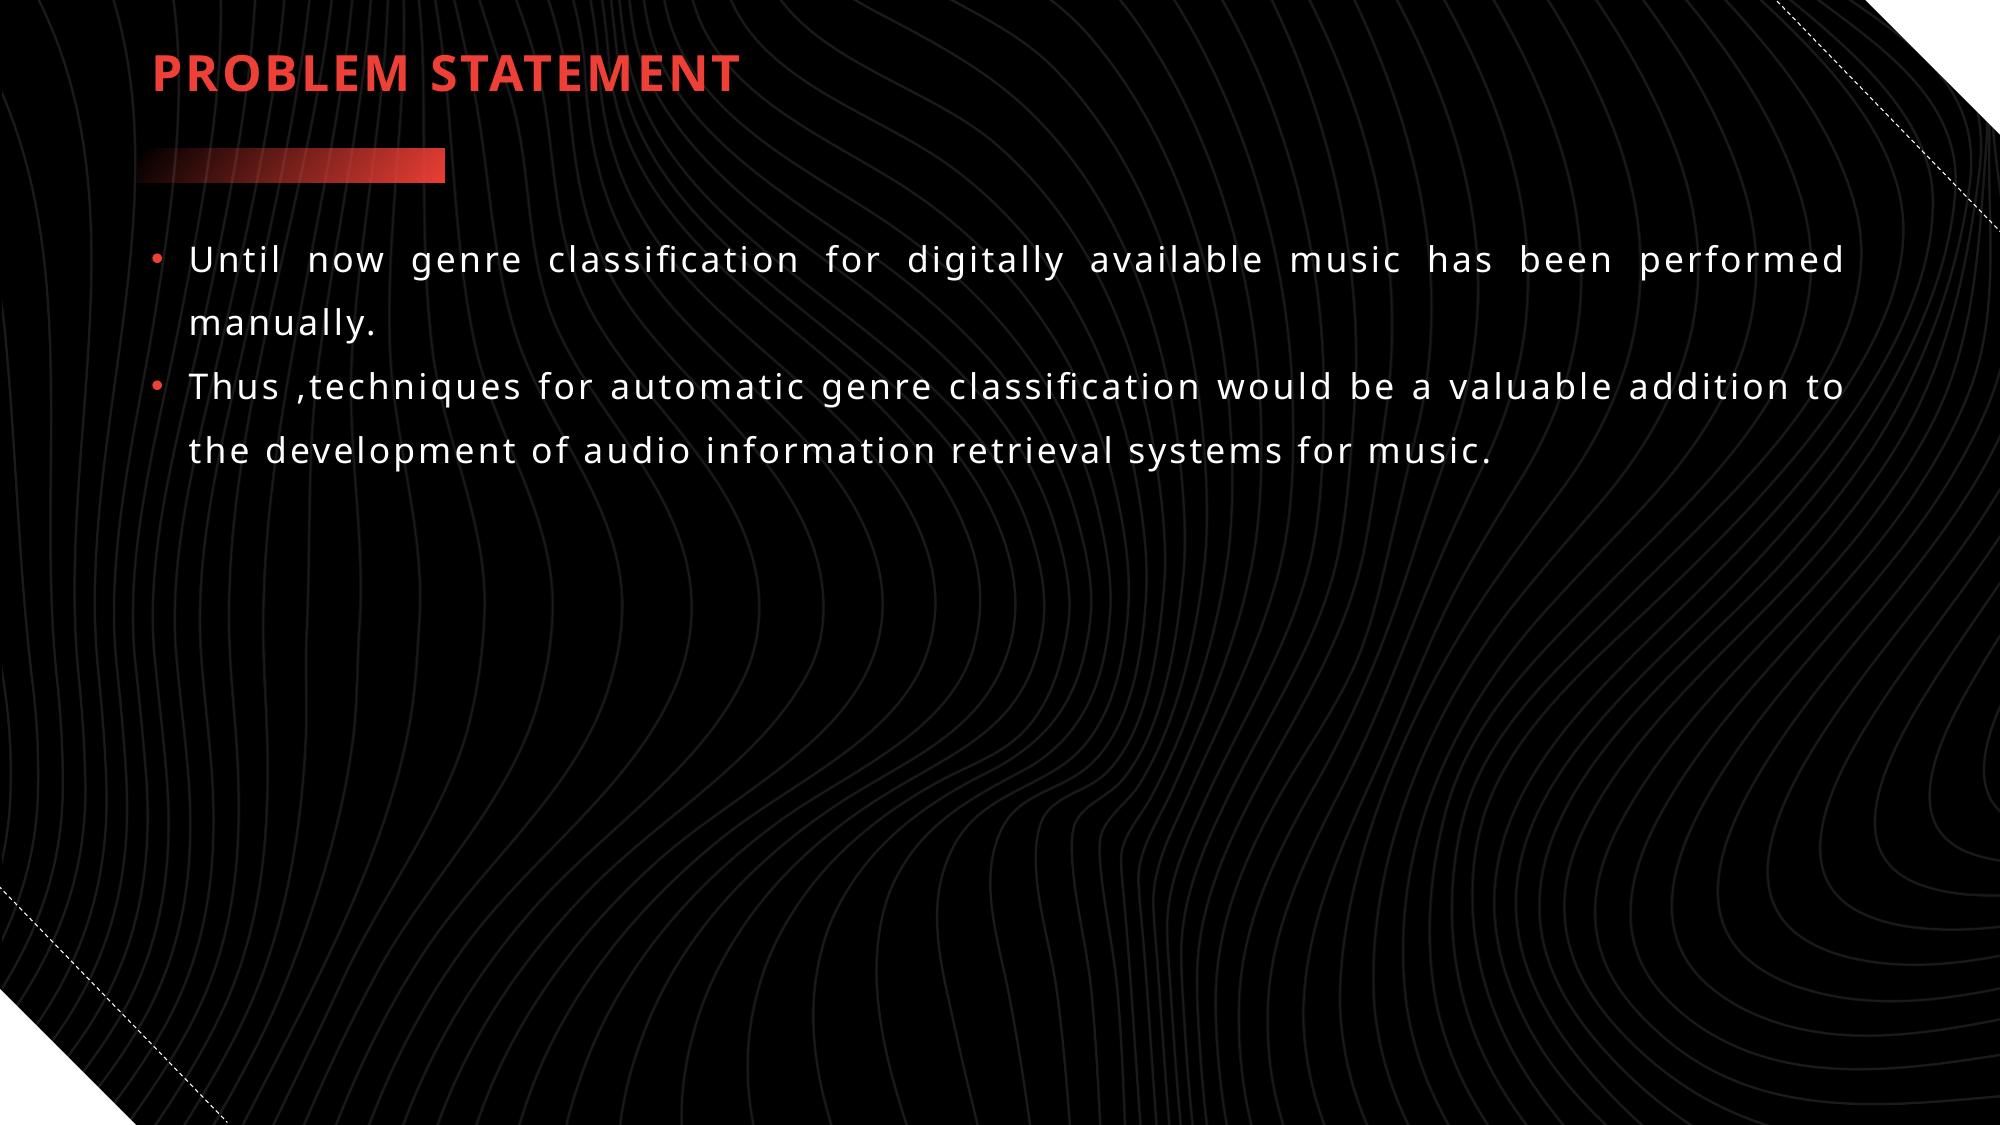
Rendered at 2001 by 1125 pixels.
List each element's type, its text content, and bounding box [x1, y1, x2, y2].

list Until now genre classification for digitally available music has been performed manually. Thus ,techniques for automatic genre classification would be a valuable addition to the development of audio information retrieval systems for music. [136, 207, 1864, 982]
title PROBLEM STATEMENT [136, 27, 1863, 124]
